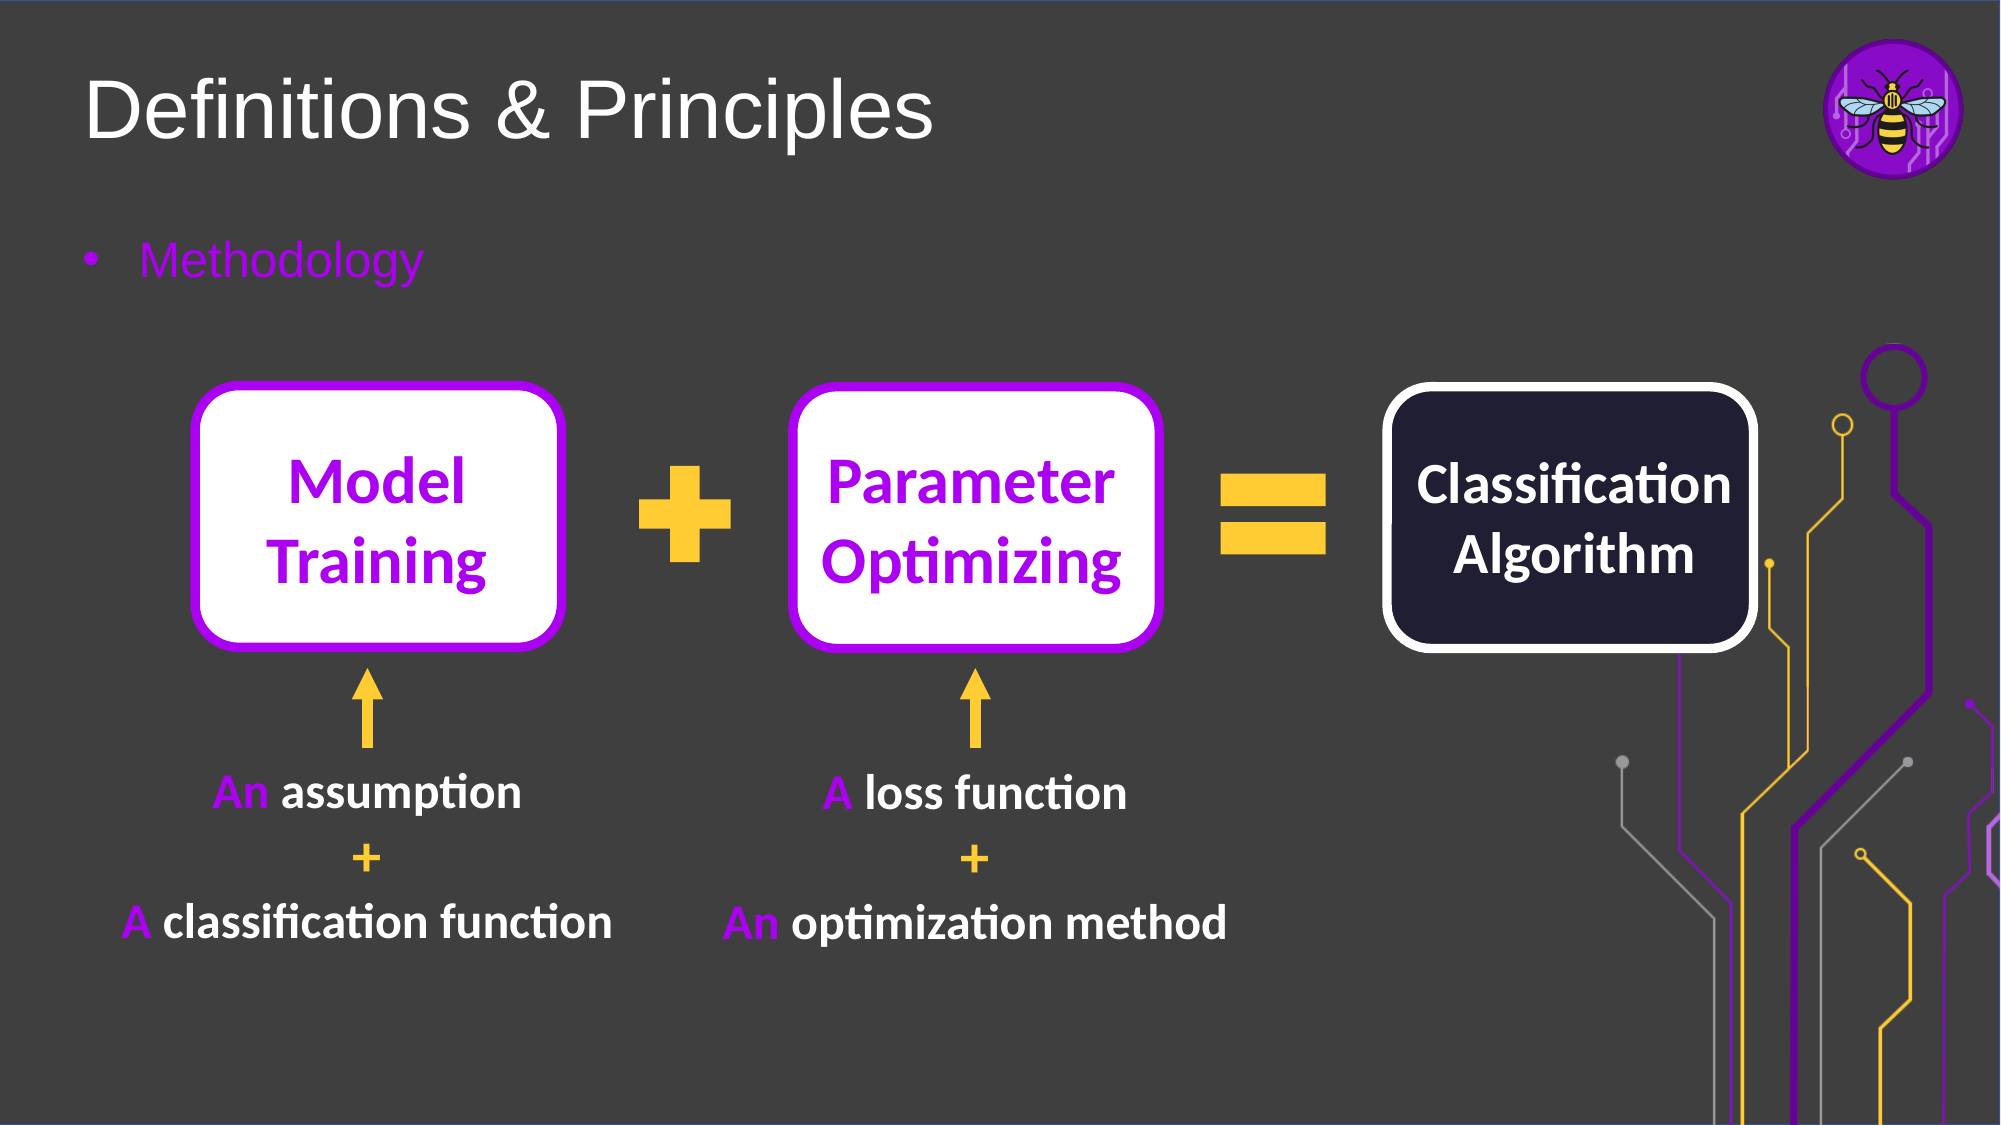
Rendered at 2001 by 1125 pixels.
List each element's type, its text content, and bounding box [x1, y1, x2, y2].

picture [1814, 34, 1971, 184]
text_box An assumption + A classification function [103, 750, 632, 956]
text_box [195, 385, 1805, 649]
text_box A loss function + An optimization method [633, 751, 1317, 957]
title Definitions & Principles [68, 3, 1794, 221]
picture [1594, 332, 2000, 1125]
text_box Methodology [67, 220, 1752, 296]
